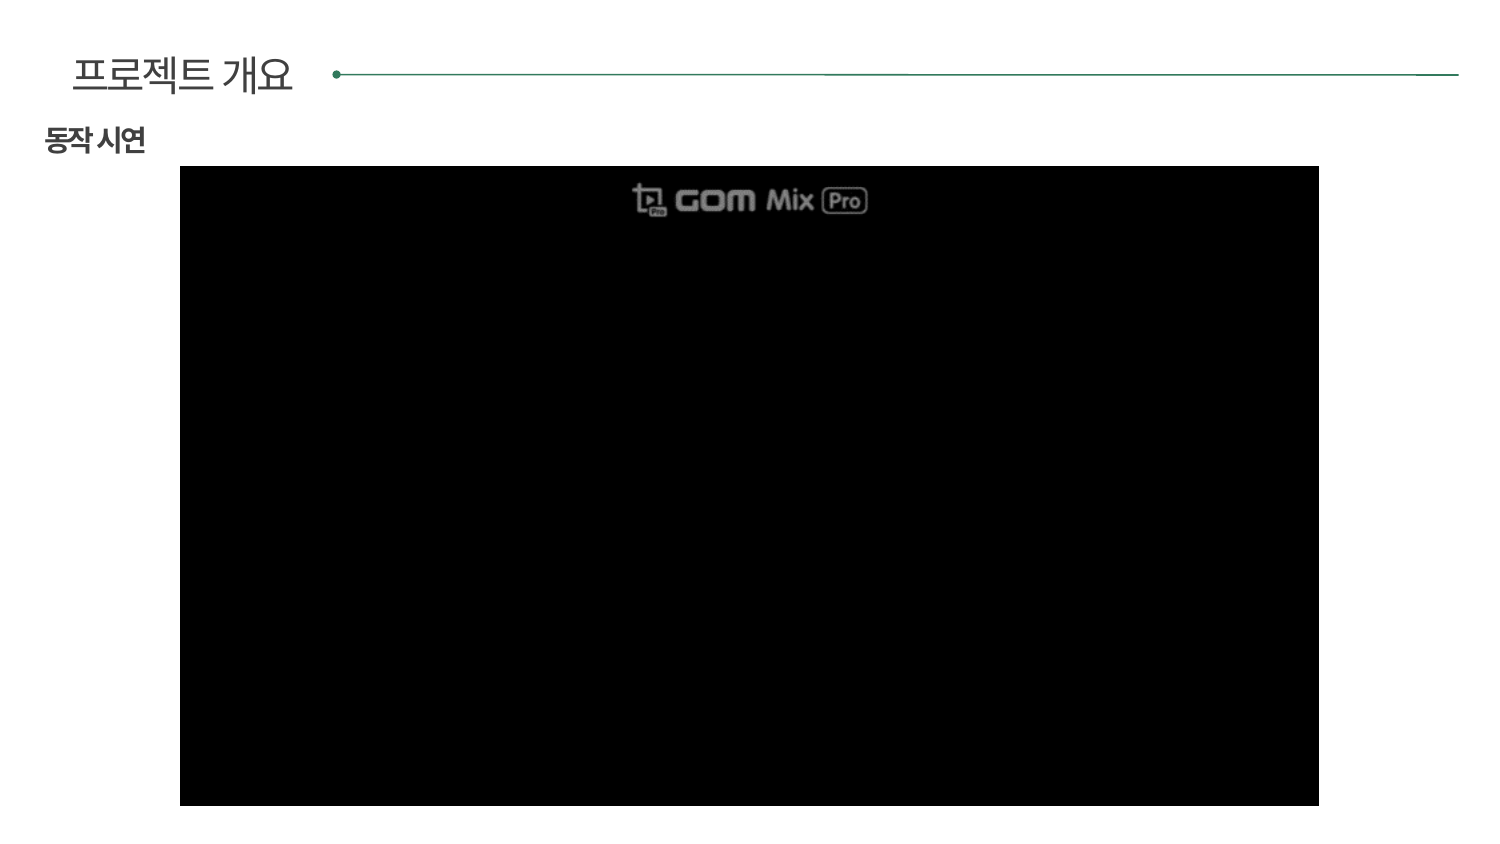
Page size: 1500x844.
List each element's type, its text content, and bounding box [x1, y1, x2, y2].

text_box 동작 시연 [29, 115, 408, 166]
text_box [179, 165, 1320, 807]
text_box 프로젝트 개요 [29, 42, 337, 107]
